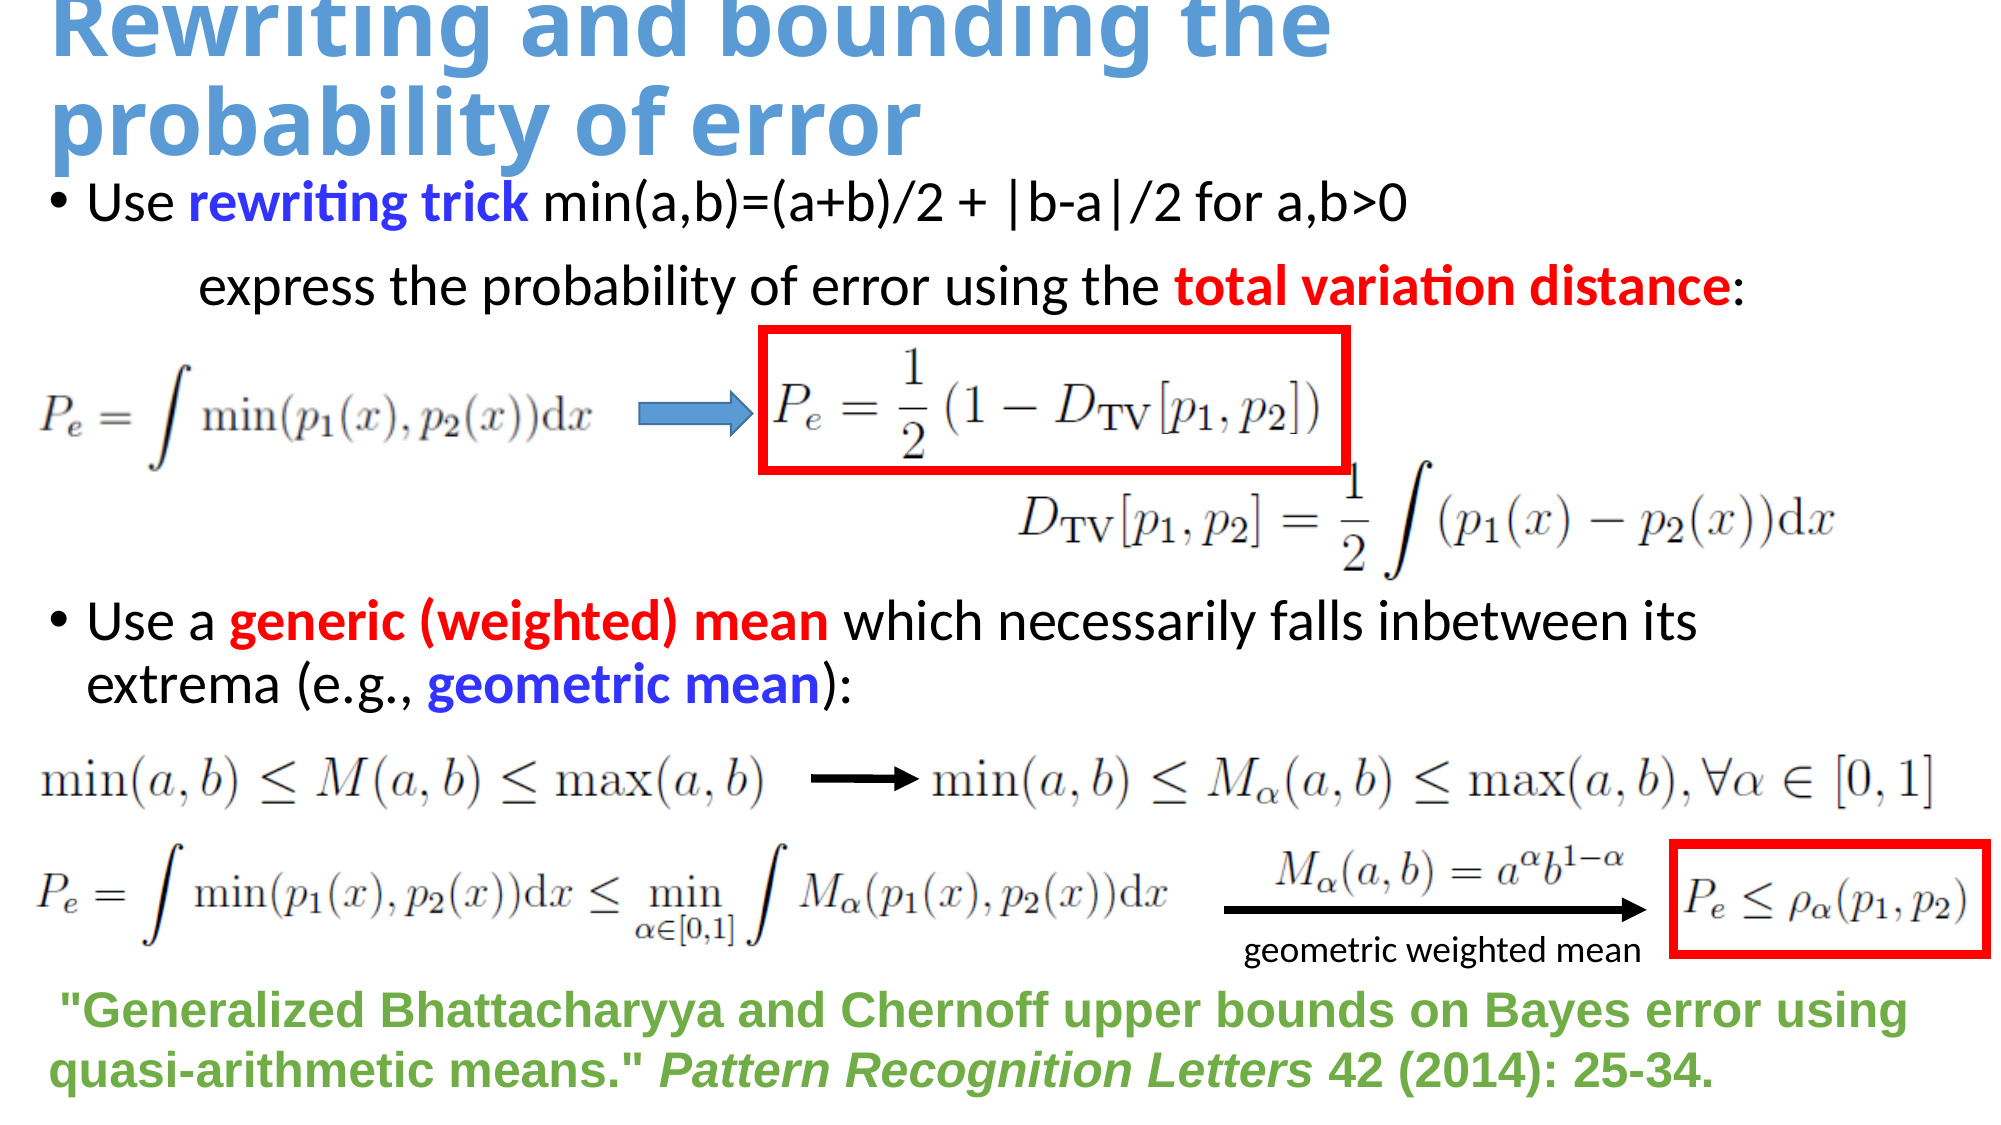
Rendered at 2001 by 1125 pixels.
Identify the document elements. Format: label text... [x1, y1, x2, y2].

text_box [1673, 843, 1988, 956]
text_box [638, 389, 752, 438]
picture [752, 329, 1851, 593]
text_box geometric weighted mean [1228, 917, 1658, 978]
title Rewriting and bounding the probability of error [33, 0, 1863, 163]
picture [20, 357, 609, 476]
picture [20, 720, 780, 826]
picture [33, 828, 1182, 959]
picture [1677, 851, 1984, 936]
picture [919, 717, 1940, 826]
list Use rewriting trick min(a,b)=(a+b)/2 + |b-a|/2 for a,b>0 express the probability of error using the total variation distance: Use a generic (weighted) mean which necessarily falls inbetween its extrema (e.g., geometric mean): [33, 163, 1902, 878]
text_box "Generalized Bhattacharyya and Chernoff upper bounds on Bayes error using quasi-arithmetic means." Pattern Recognition Letters 42 (2014): 25-34. [33, 970, 1984, 1105]
picture [1262, 831, 1647, 909]
